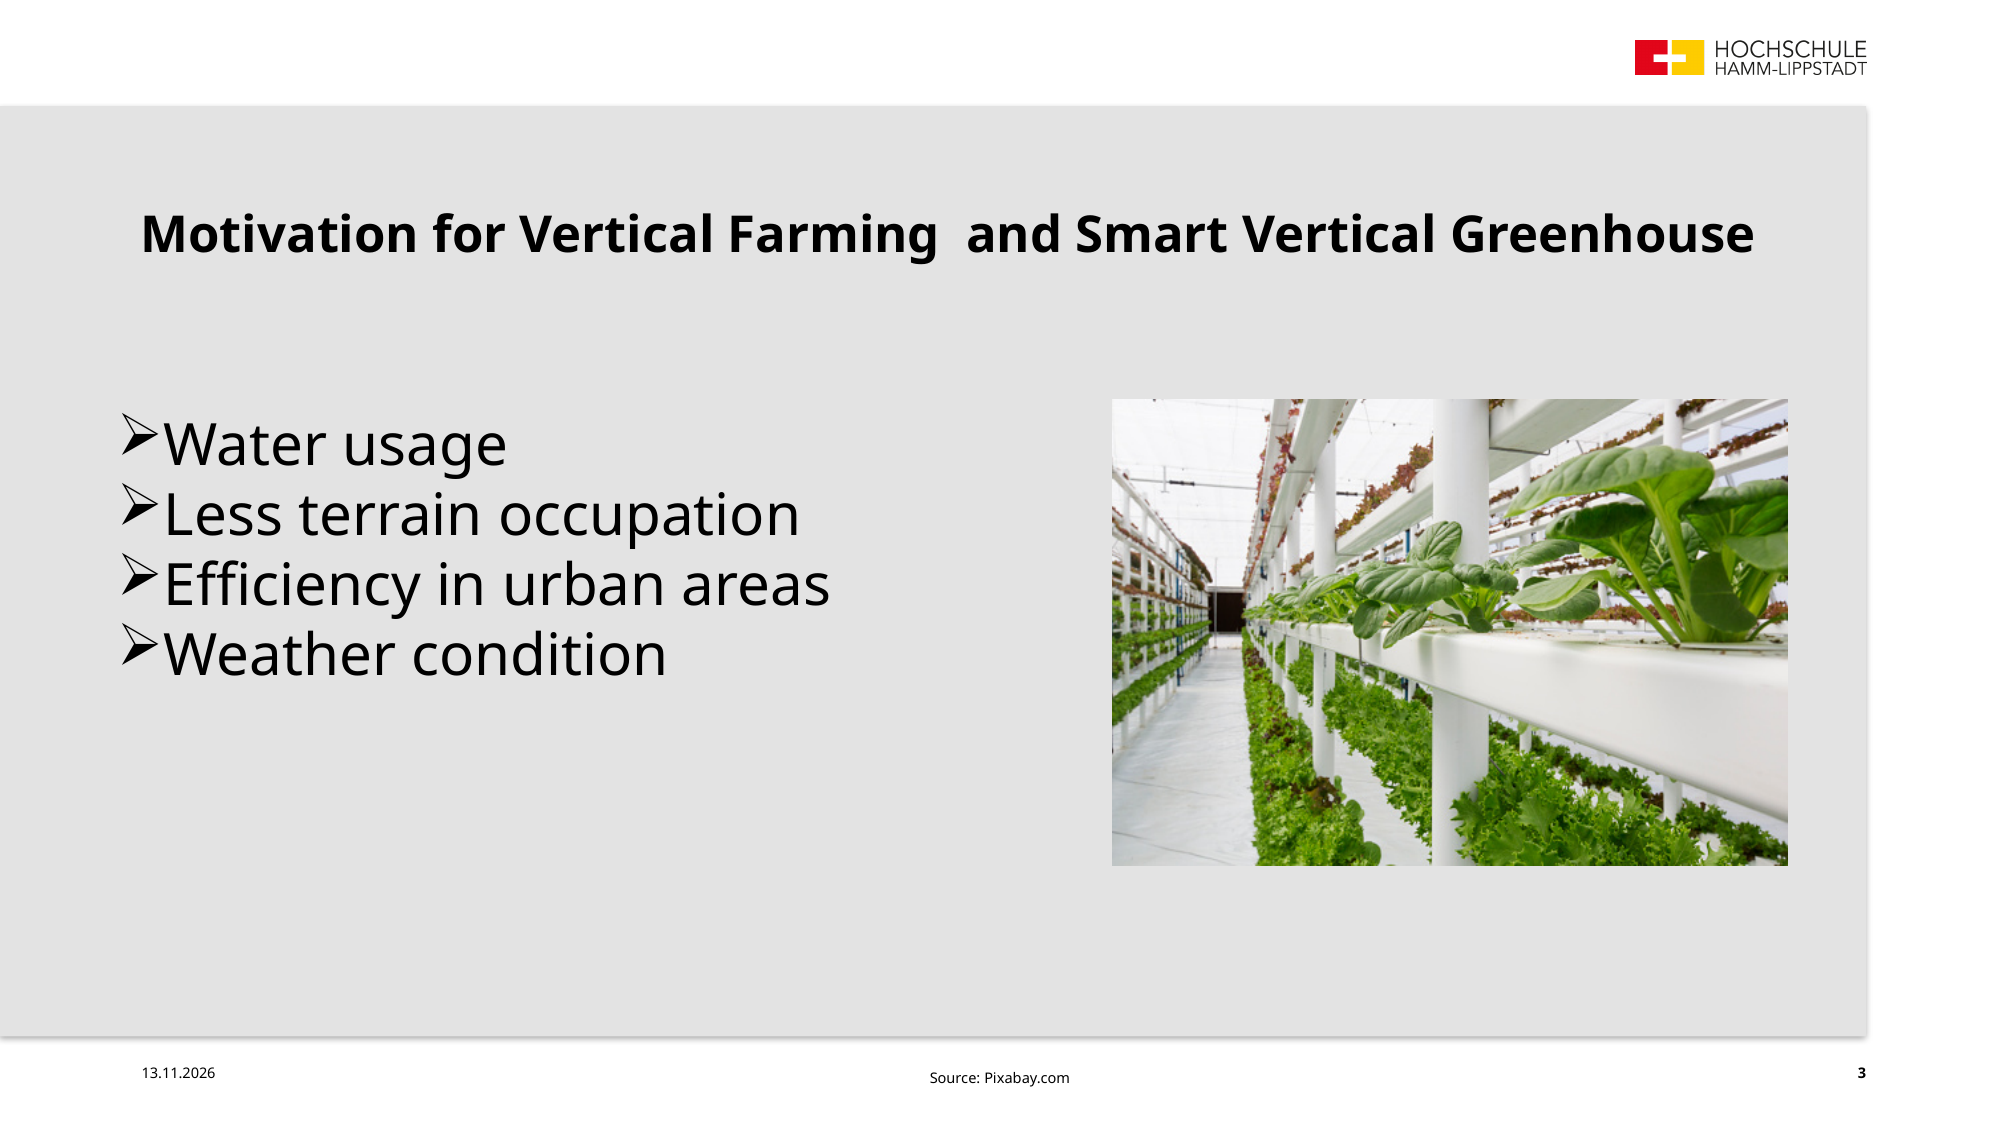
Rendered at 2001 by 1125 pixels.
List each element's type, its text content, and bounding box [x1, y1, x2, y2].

picture [1635, 40, 1867, 75]
text_box Water usage Less terrain occupation Efficiency in urban areas Weather condition [102, 399, 1111, 695]
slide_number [141, 1065, 609, 1084]
title Motivation for Vertical Farming and Smart Vertical Greenhouse [108, 169, 1788, 357]
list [1112, 399, 1788, 867]
slide_number 3 [1399, 1065, 1867, 1084]
footer Source: Pixabay.com [662, 1065, 1338, 1108]
